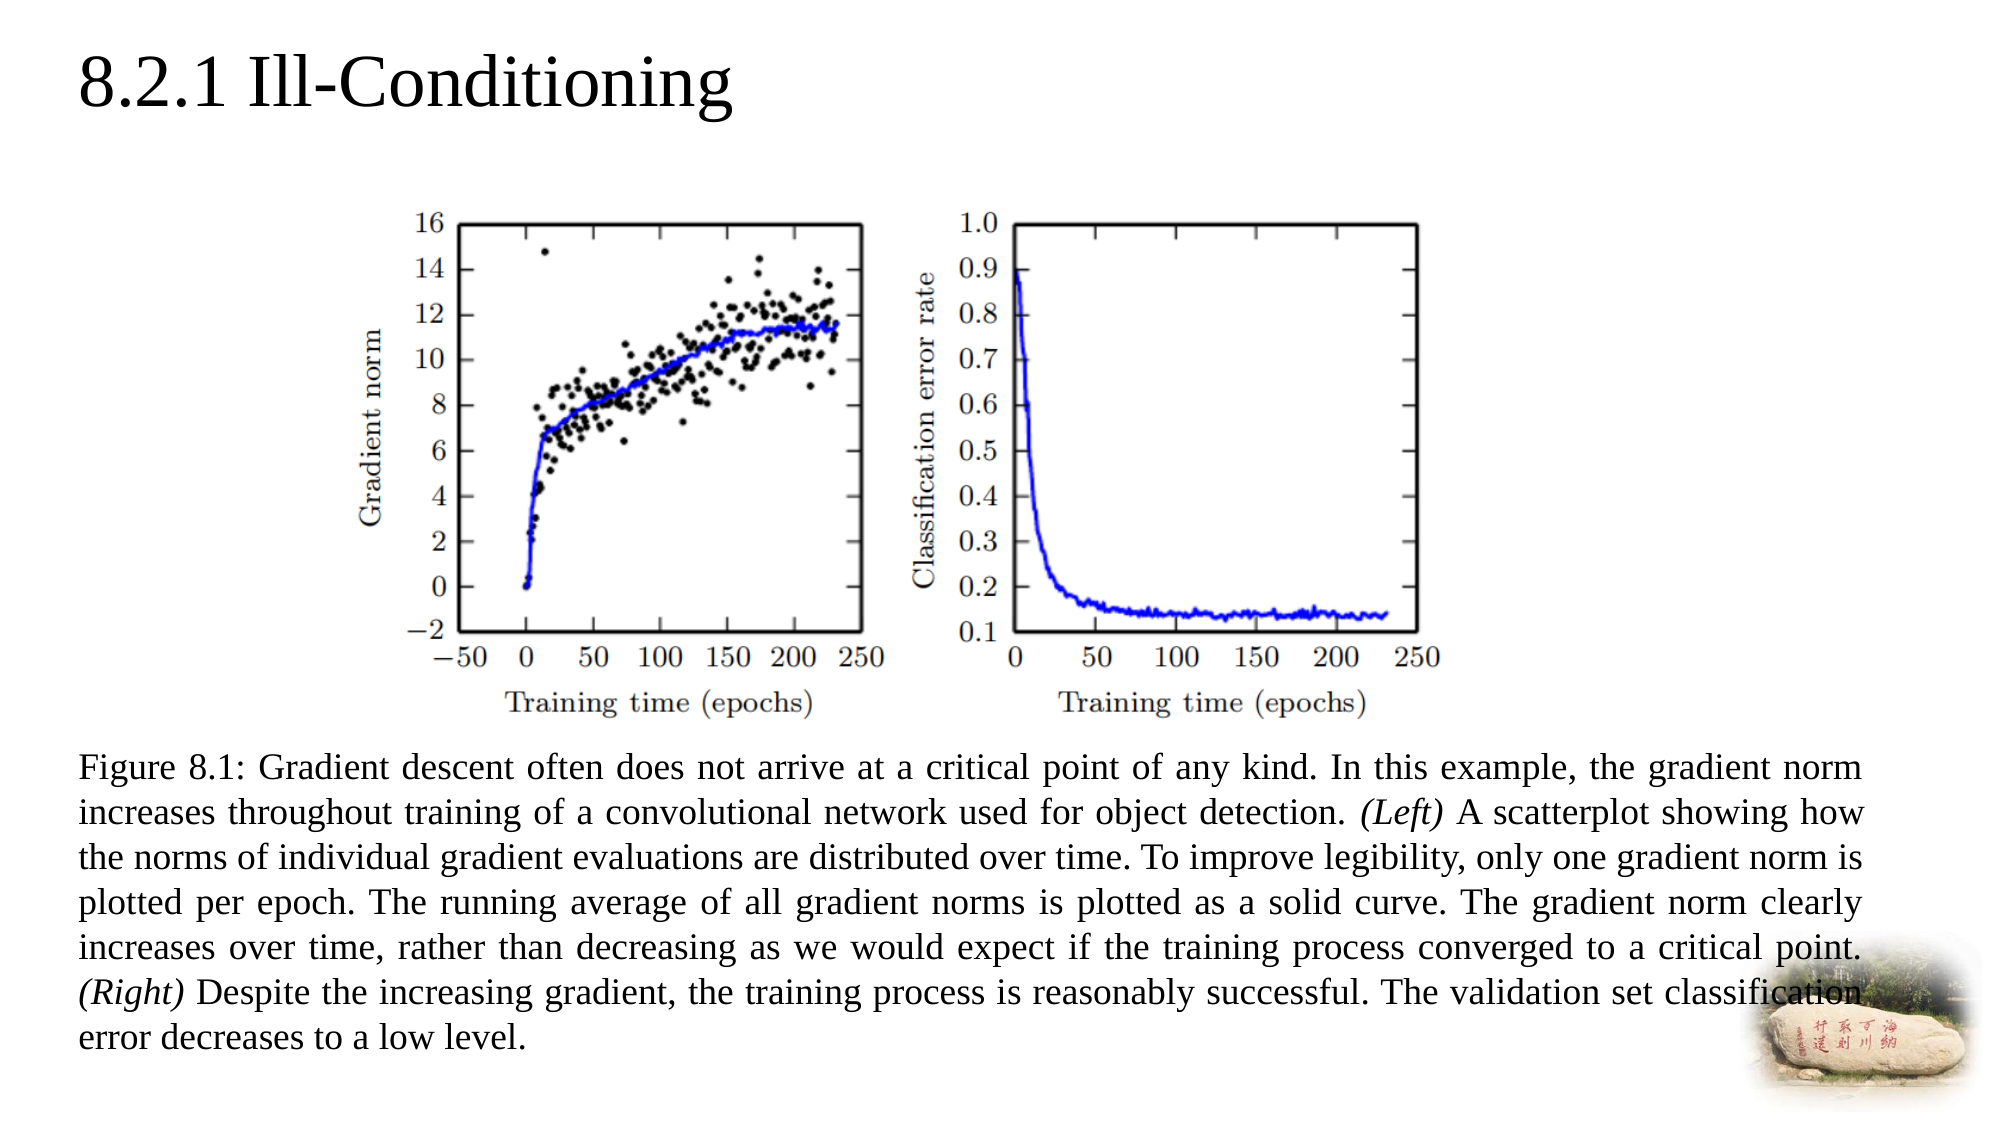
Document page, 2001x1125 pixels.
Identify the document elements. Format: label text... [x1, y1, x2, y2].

picture [1740, 927, 1985, 1112]
title 8.2.1 Ill-Conditioning [63, 21, 1936, 142]
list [243, 101, 1660, 775]
text_box Figure 8.1: Gradient descent often does not arrive at a critical point of any kind. In this example, the gradient norm increases throughout training of a convolutional network used for object detection. (Left) A scatterplot showing how the norms of individual gradient evaluations are distributed over time. To improve legibility, only one gradient norm is plotted per epoch. The running average of all gradient norms is plotted as a solid curve. The gradient norm clearly increases over time, rather than decreasing as we would expect if the training process converged to a critical point. (Right) Despite the increasing gradient, the training process is reasonably successful. The validation set classification error decreases to a low level. [63, 734, 1880, 1064]
